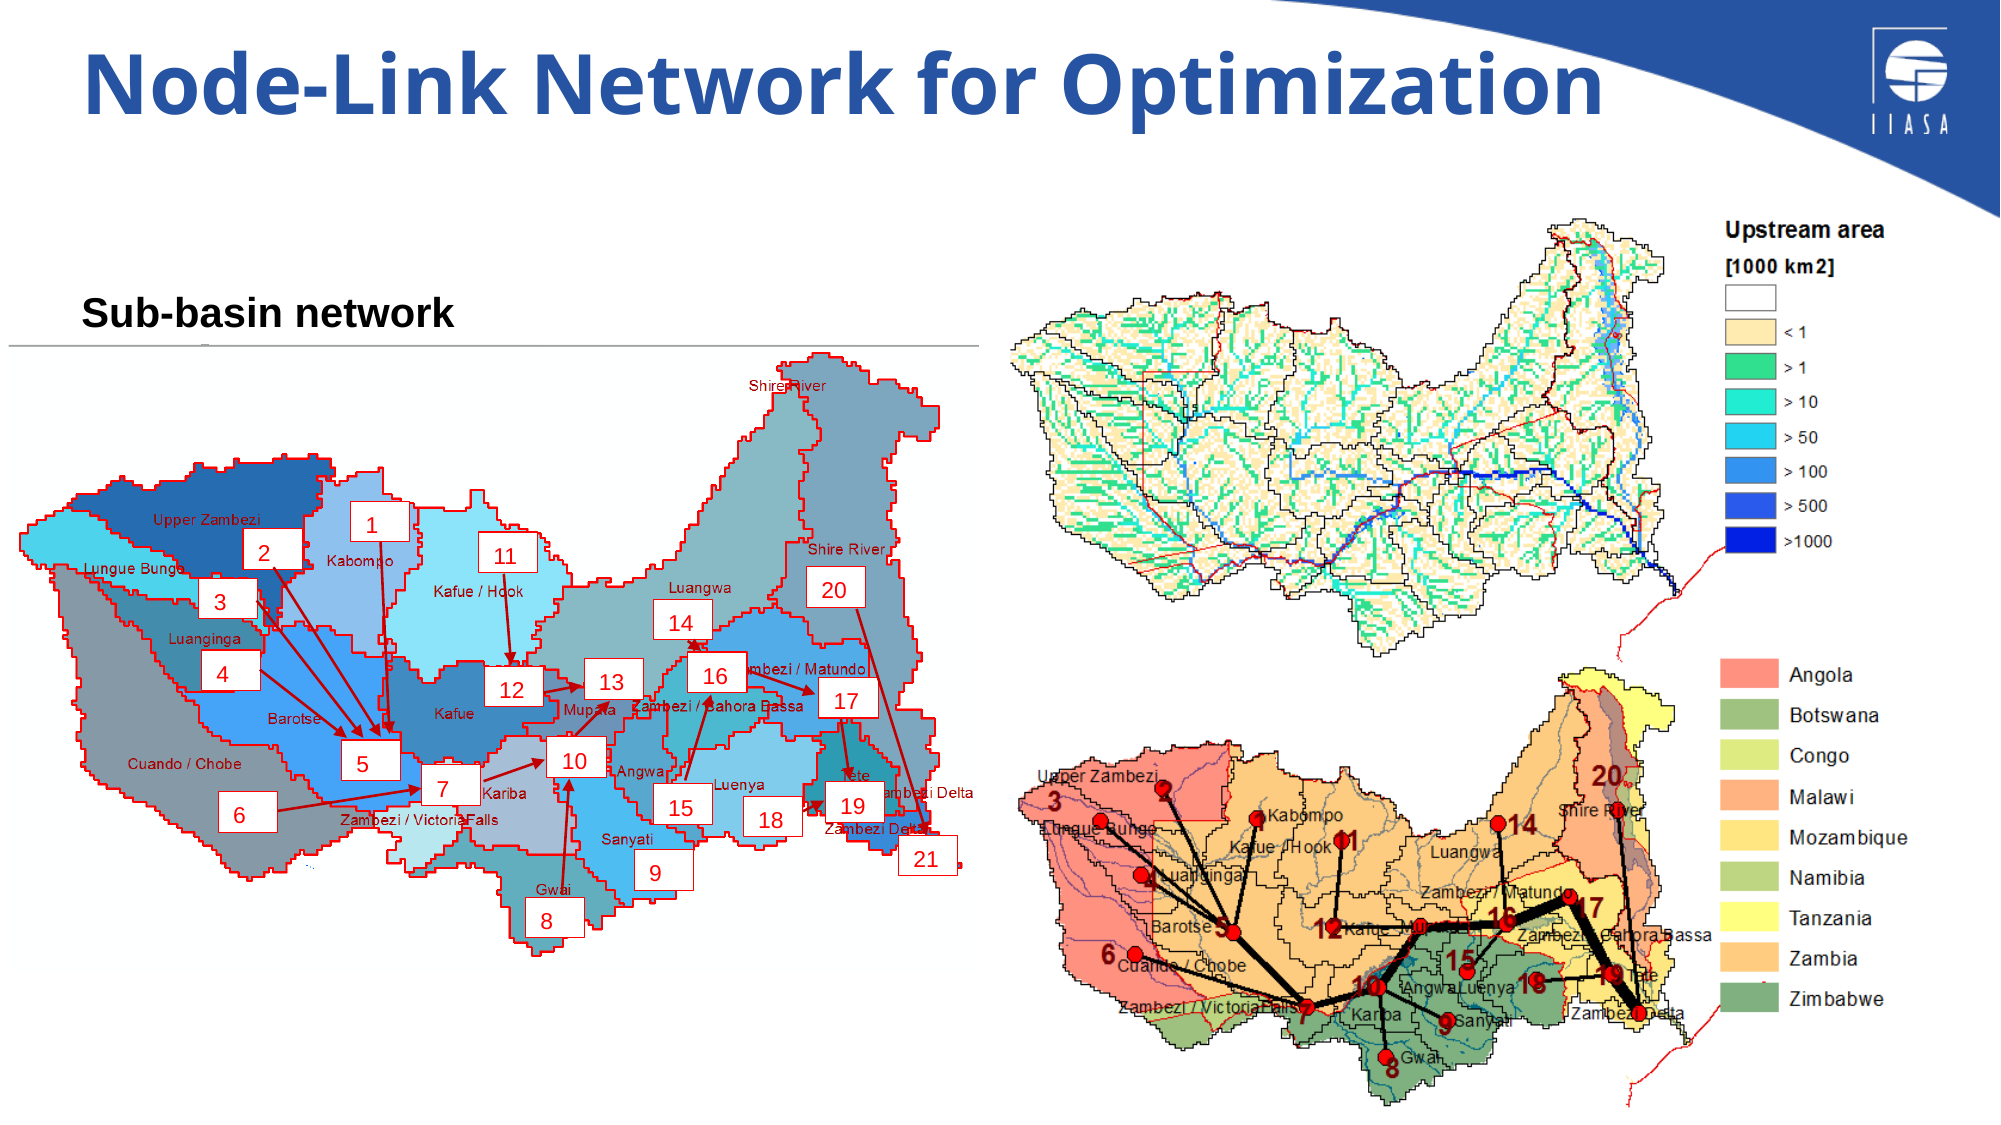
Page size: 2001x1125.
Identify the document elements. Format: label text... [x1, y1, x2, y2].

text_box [198, 501, 958, 938]
picture [8, 344, 979, 973]
text_box Node-Link Network for Optimization [67, 24, 1818, 140]
picture [1010, 0, 2000, 1125]
text_box Sub-basin network [0, 278, 576, 344]
